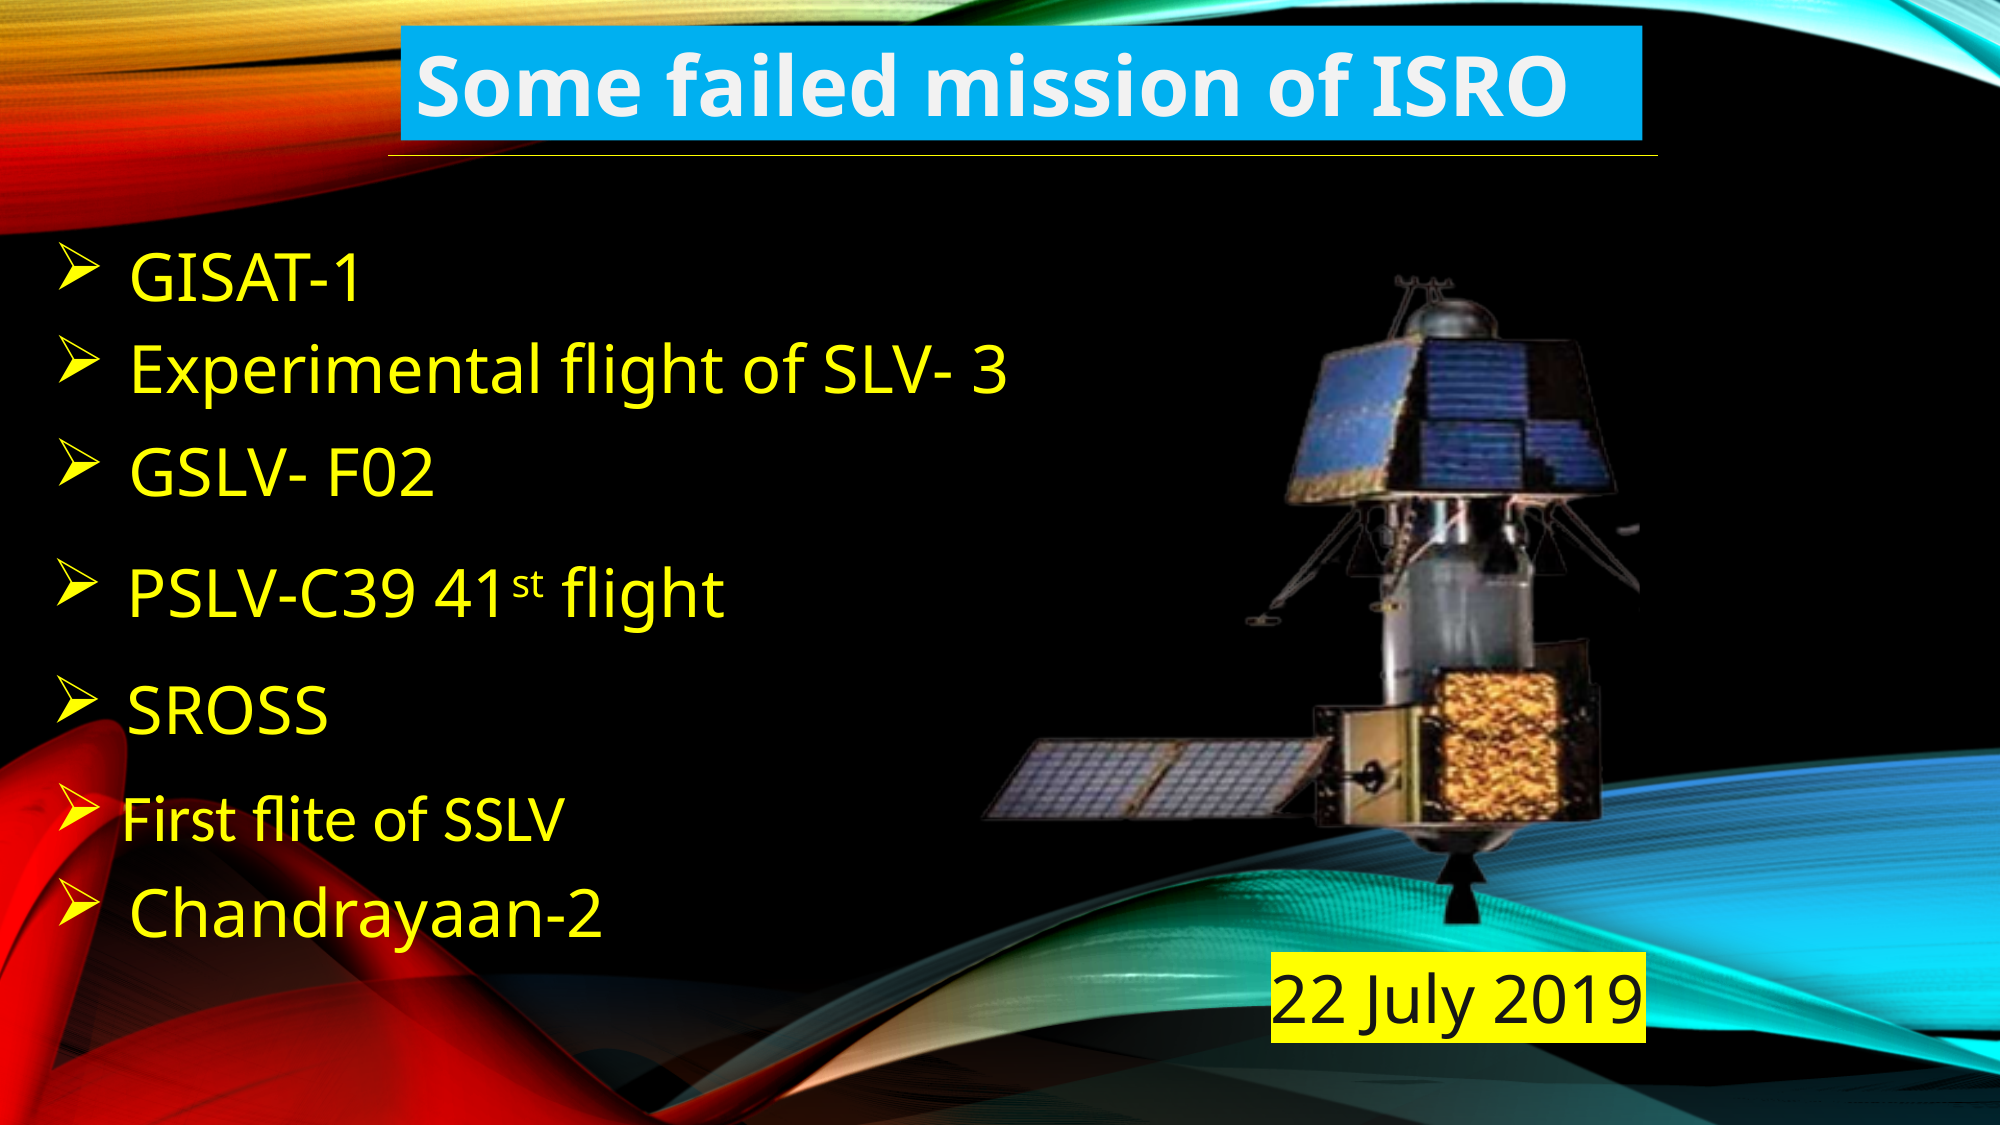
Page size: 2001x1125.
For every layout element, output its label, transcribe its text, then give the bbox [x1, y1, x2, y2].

text_box PSLV-C39 41st flight [36, 542, 848, 638]
picture [0, 0, 2000, 237]
text_box First flite of SSLV [38, 767, 618, 863]
text_box Chandrayaan-2 [38, 863, 692, 959]
picture [0, 243, 2000, 1125]
text_box 22 July 2019 [1640, 948, 1859, 1044]
text_box GISAT-1 [38, 226, 475, 322]
text_box Experimental flight of SLV- 3 [38, 319, 941, 415]
text_box GSLV- F02 [38, 422, 850, 518]
text_box SROSS [36, 660, 352, 756]
text_box Some failed mission of ISRO [400, 25, 1643, 141]
